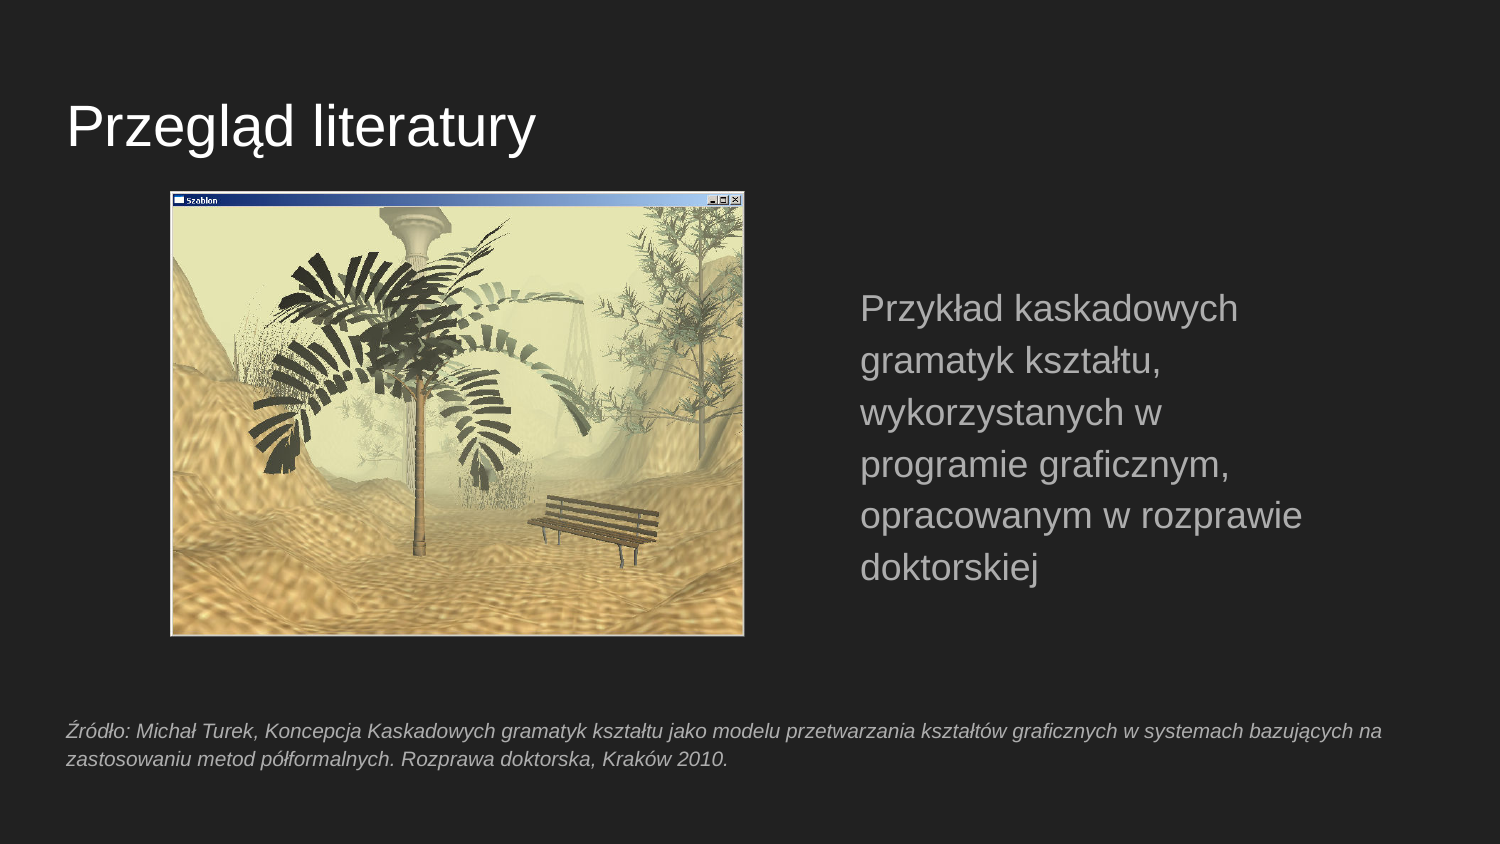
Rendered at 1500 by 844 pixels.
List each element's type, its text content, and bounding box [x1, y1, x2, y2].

picture [169, 191, 745, 637]
title Przegląd literatury [51, 72, 1449, 167]
text_box Przykład kaskadowych gramatyk kształtu, wykorzystanych w programie graficznym, opracowanym w rozprawie doktorskiej [845, 186, 1338, 679]
list Źródło: Michał Turek, Koncepcja Kaskadowych gramatyk kształtu jako modelu przetwarzania kształtów graficznych w systemach bazujących na zastosowaniu metod półformalnych. Rozprawa doktorska, Kraków 2010. [51, 698, 1449, 801]
